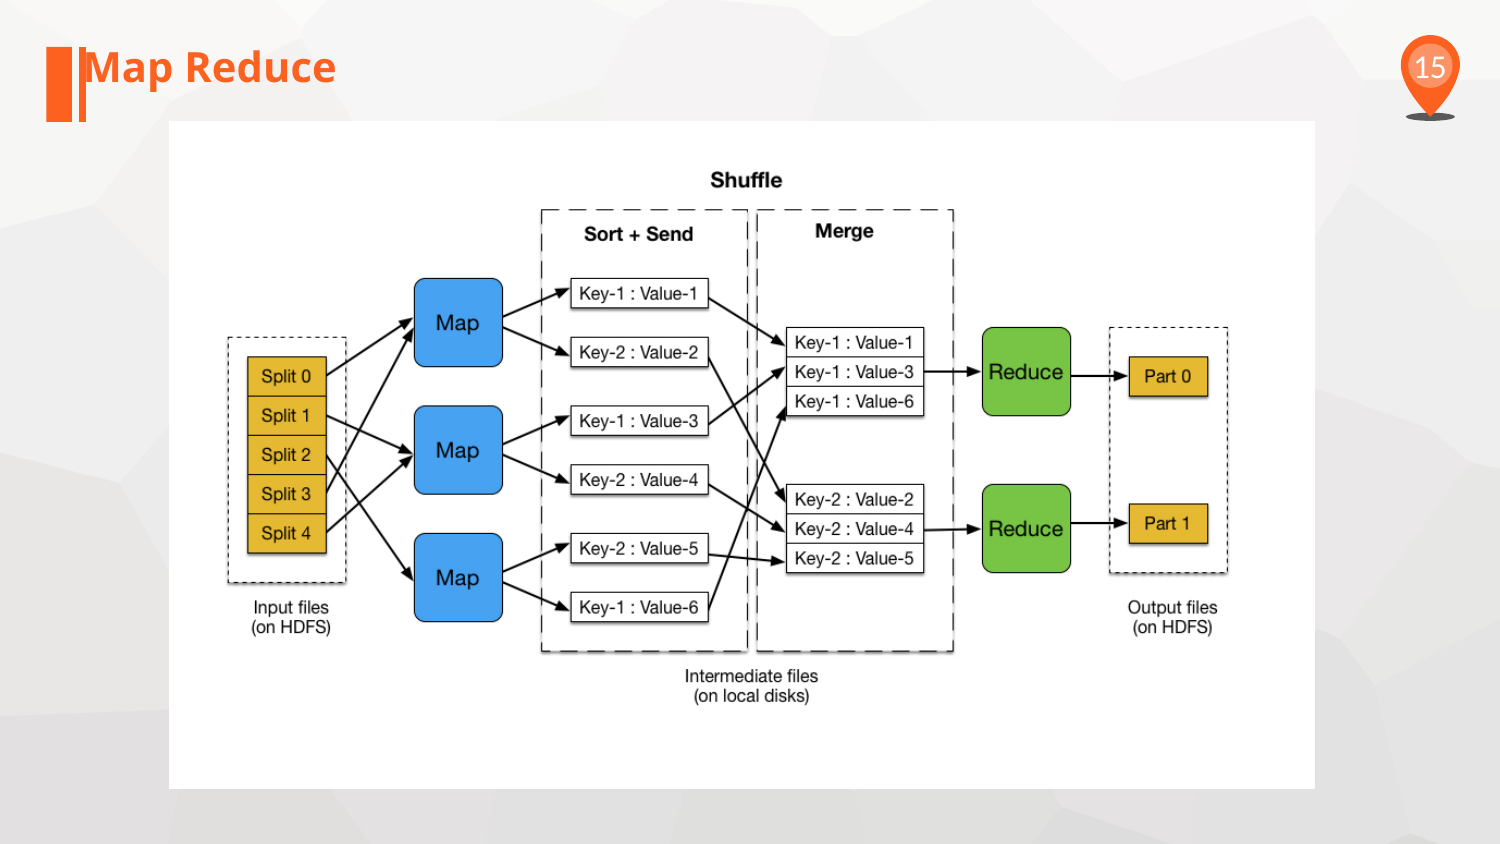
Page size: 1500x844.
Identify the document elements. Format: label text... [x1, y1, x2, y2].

slide_number 15 [1254, 42, 1500, 88]
picture [0, 0, 1500, 844]
text_box Map Reduce [68, 33, 352, 99]
text_box [44, 45, 74, 124]
